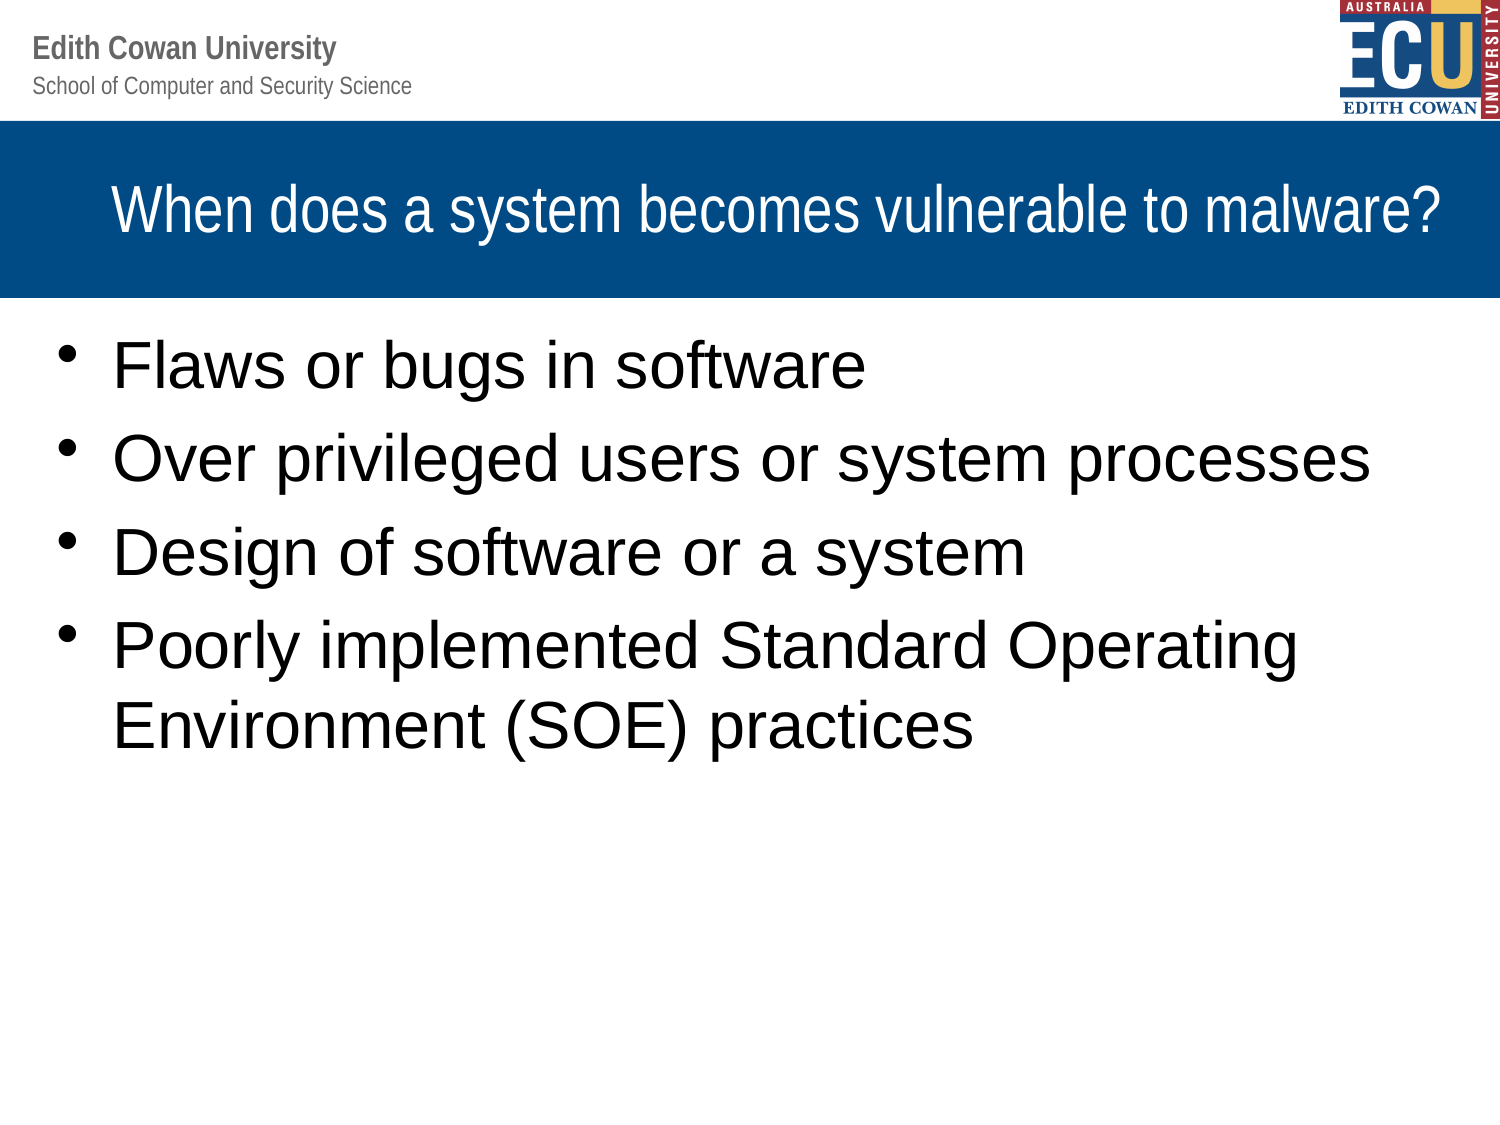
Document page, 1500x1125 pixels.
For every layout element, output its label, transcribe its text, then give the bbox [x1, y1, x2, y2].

title When does a system becomes vulnerable to malware? [40, 123, 1460, 289]
list Flaws or bugs in software Over privileged users or system processes Design of software or a system Poorly implemented Standard Operating Environment (SOE) practices [40, 314, 1460, 1083]
picture [1340, 0, 1500, 119]
